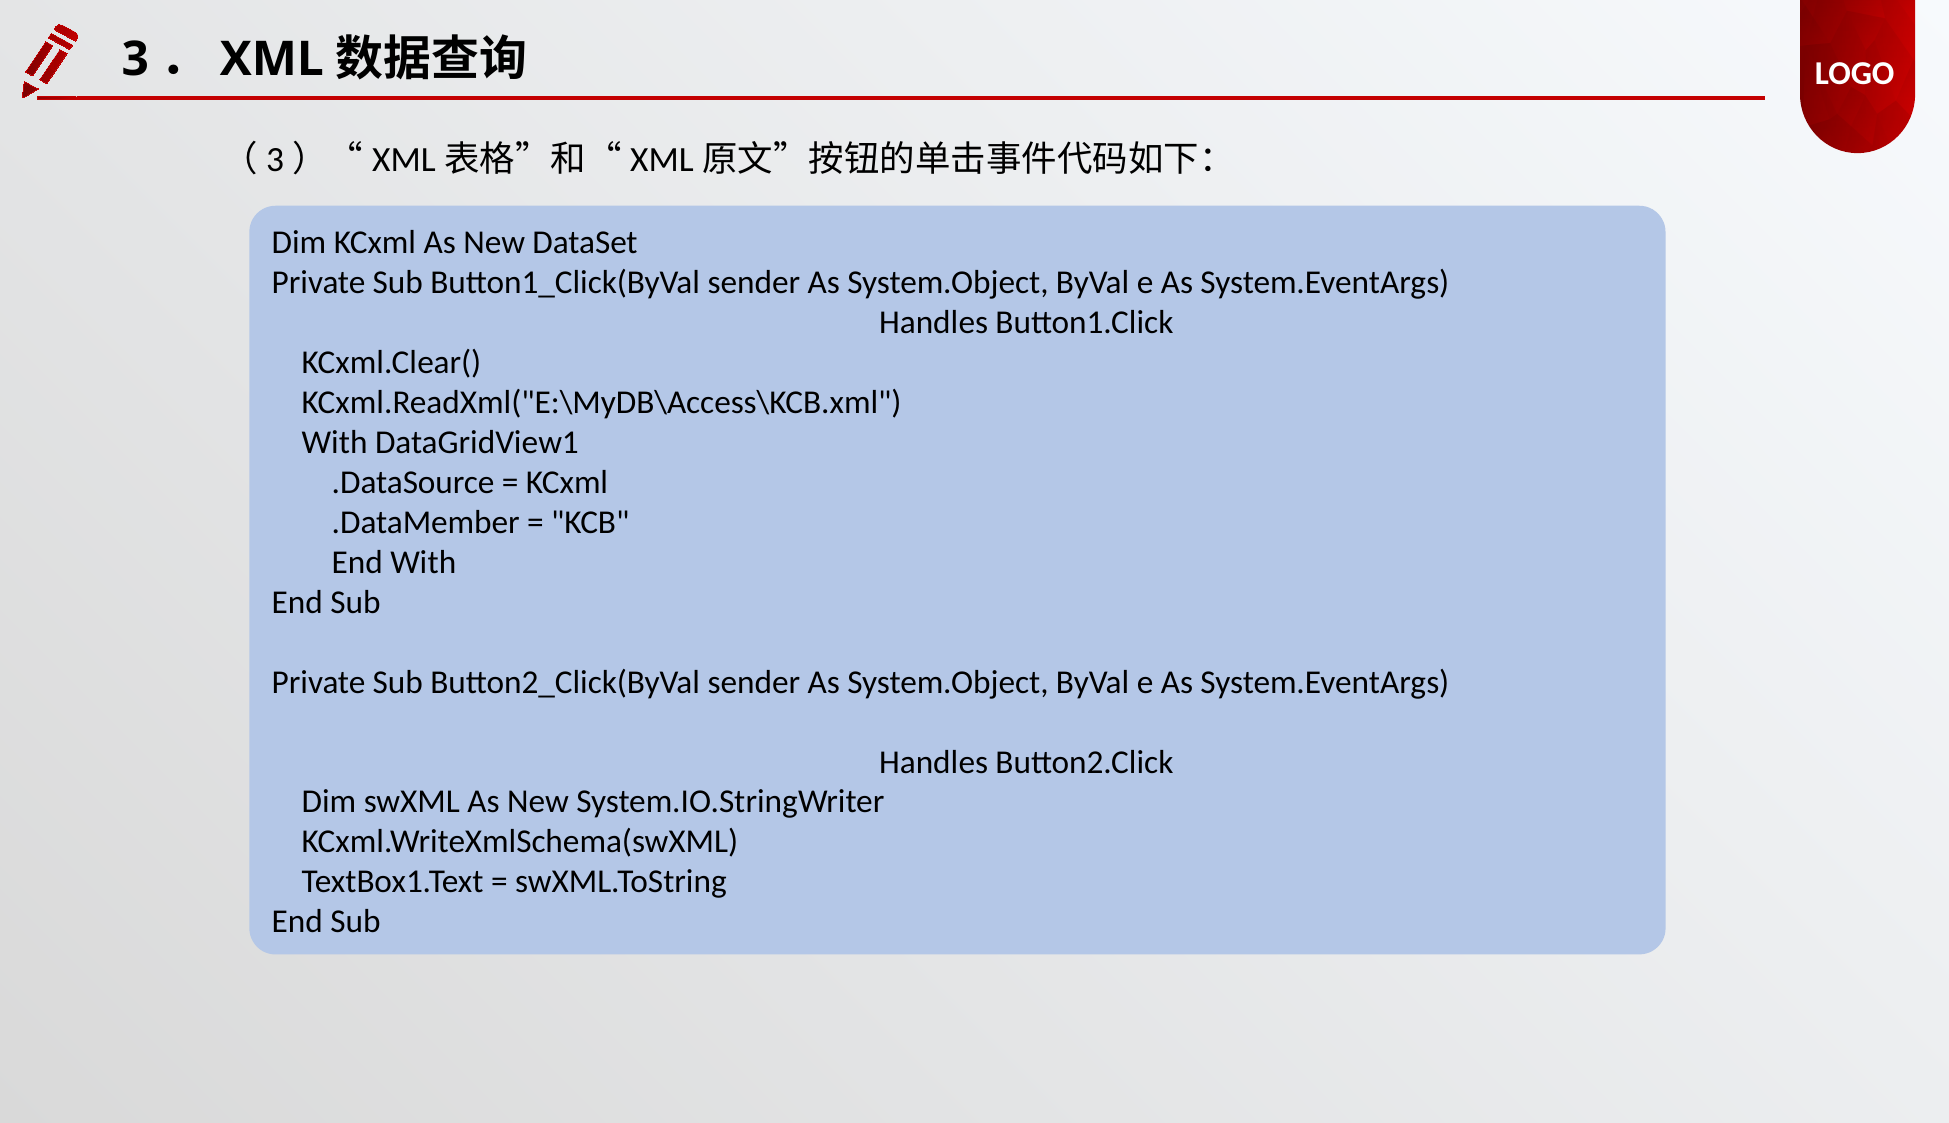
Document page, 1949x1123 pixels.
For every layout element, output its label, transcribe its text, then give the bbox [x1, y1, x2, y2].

text_box （3）“XML表格”和“XML原文”按钮的单击事件代码如下： [207, 128, 1250, 187]
picture [1800, 0, 1916, 154]
picture [48, 33, 73, 49]
text_box Dim KCxml As New DataSet Private Sub Button1_Click(ByVal sender As System.Object, ByVal e As System.EventArgs) Handles Button1.Click KCxml.Clear() KCxml.ReadXml("E:\MyDB\Access\KCB.xml") With DataGridView1 .DataSource = KCxml .DataMember = "KCB" End With End Sub Private Sub Button2_Click(ByVal sender As System.Object, ByVal e As System.EventArgs) Handles Button2.Click Dim swXML As New System.IO.StringWriter KCxml.WriteXmlSchema(swXML) TextBox1.Text = swXML.ToString End Sub [249, 205, 1666, 955]
picture [40, 50, 67, 83]
picture [22, 82, 37, 97]
picture [26, 42, 52, 75]
picture [54, 24, 78, 41]
text_box 3．XML数据查询 [101, 17, 1253, 95]
